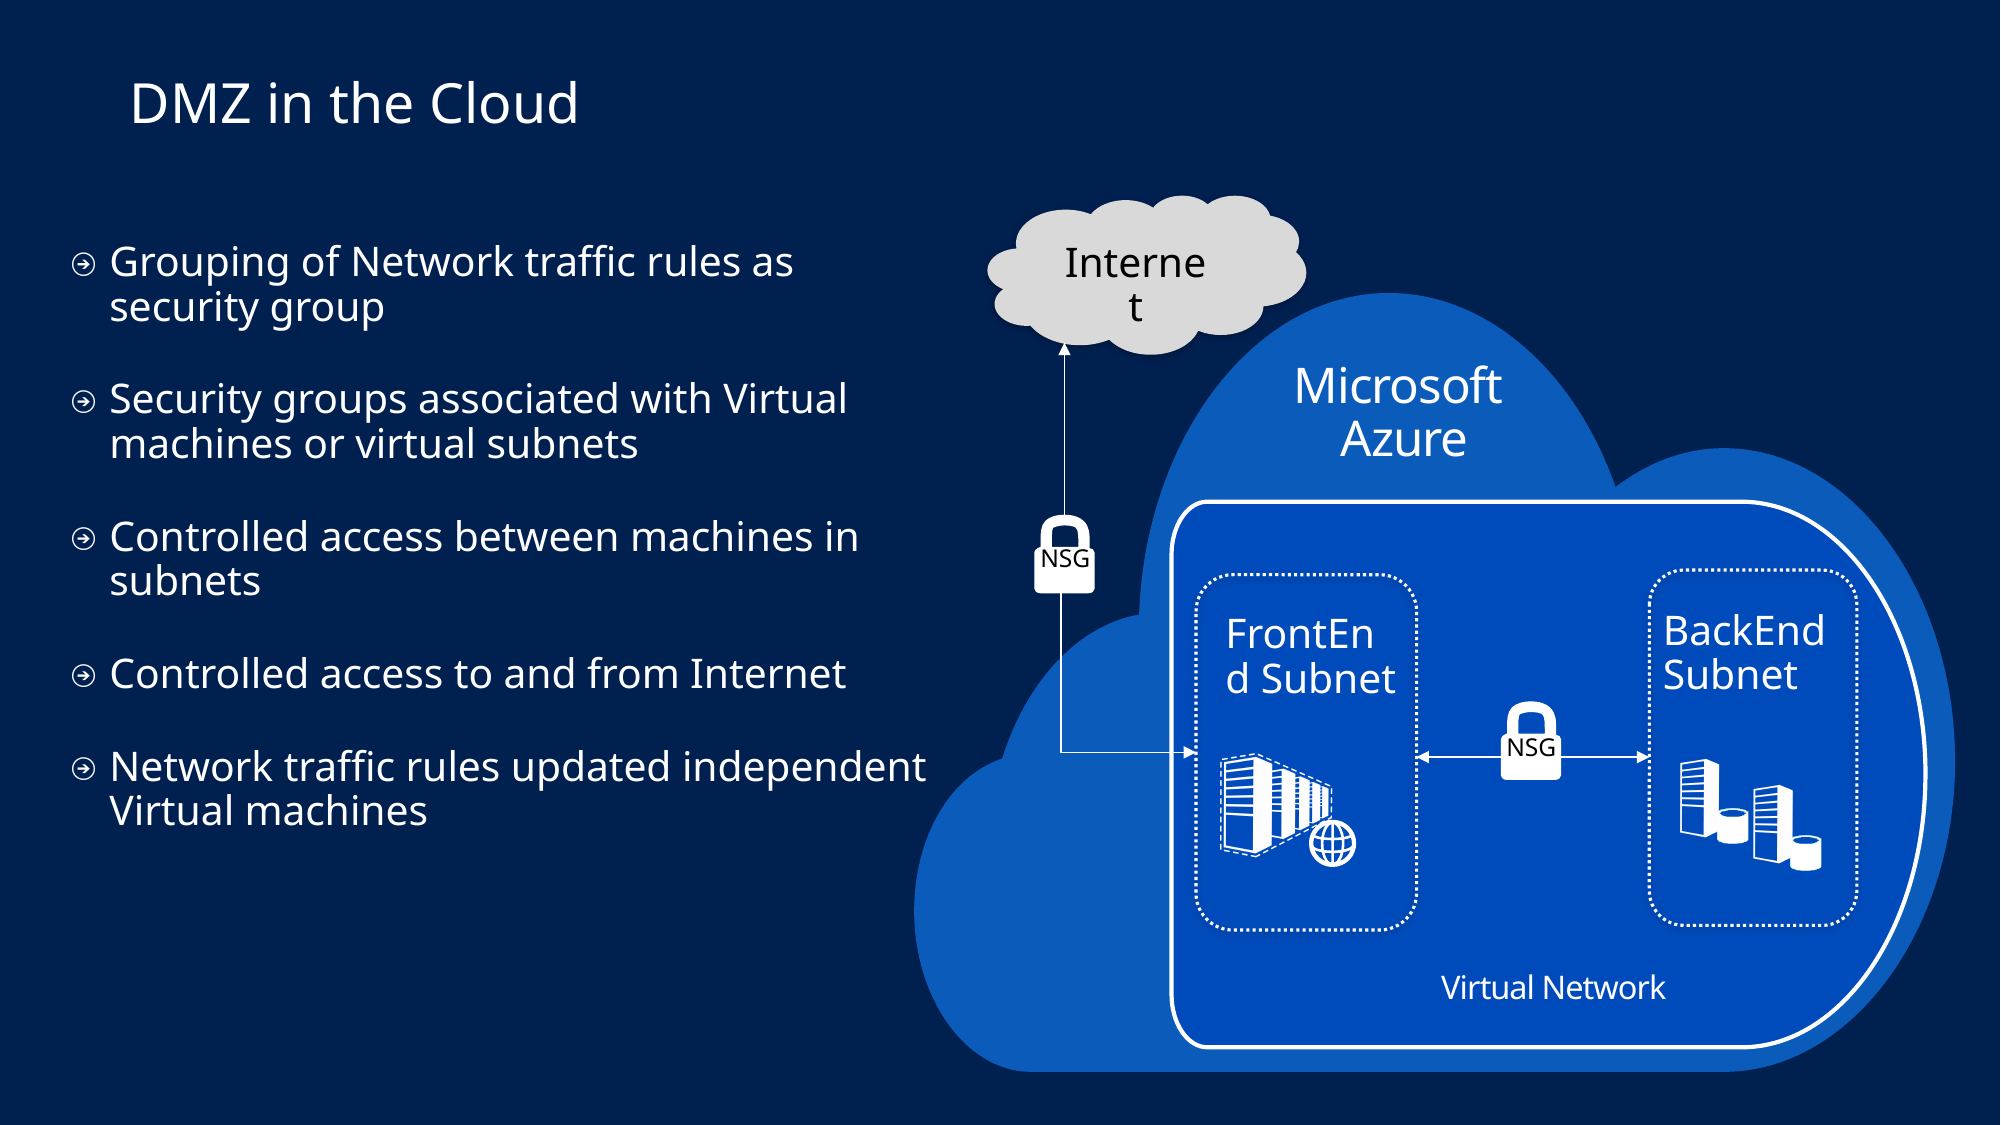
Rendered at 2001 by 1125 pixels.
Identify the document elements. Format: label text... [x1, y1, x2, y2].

picture [72, 384, 102, 413]
picture [72, 521, 102, 550]
picture [72, 658, 102, 687]
picture [72, 751, 102, 780]
title DMZ in the Cloud [99, 45, 1900, 218]
text_box Grouping of Network traffic rules as security group Security groups associated with Virtual machines or virtual subnets Controlled access between machines in subnets Controlled access to and from Internet Network traffic rules updated independent Virtual machines [43, 218, 908, 1049]
picture [72, 246, 102, 276]
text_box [913, 194, 1956, 1072]
